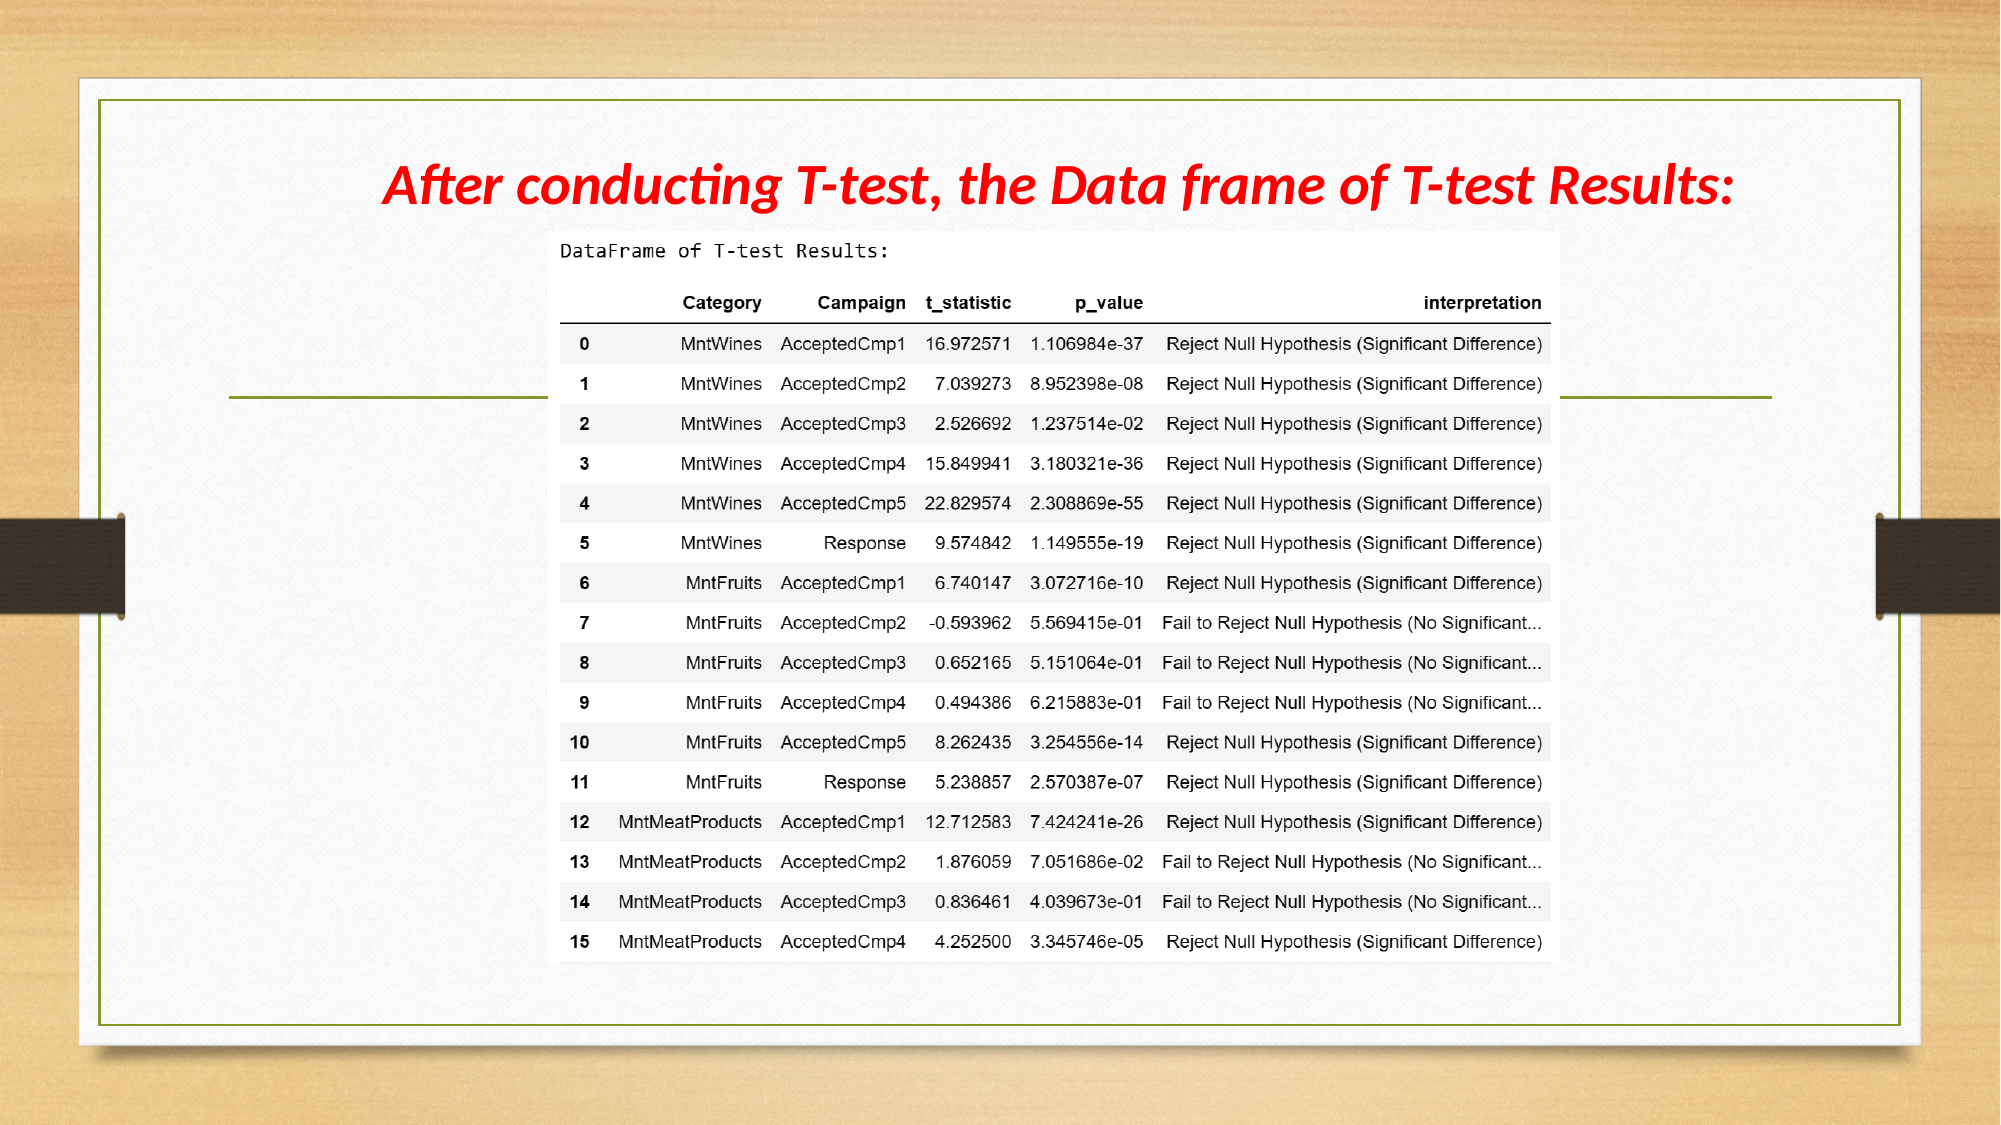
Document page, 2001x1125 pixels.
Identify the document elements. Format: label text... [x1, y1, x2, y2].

picture [0, 0, 2001, 1125]
title After conducting T-test, the Data frame of T-test Results: [326, 129, 1794, 232]
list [548, 231, 1560, 965]
